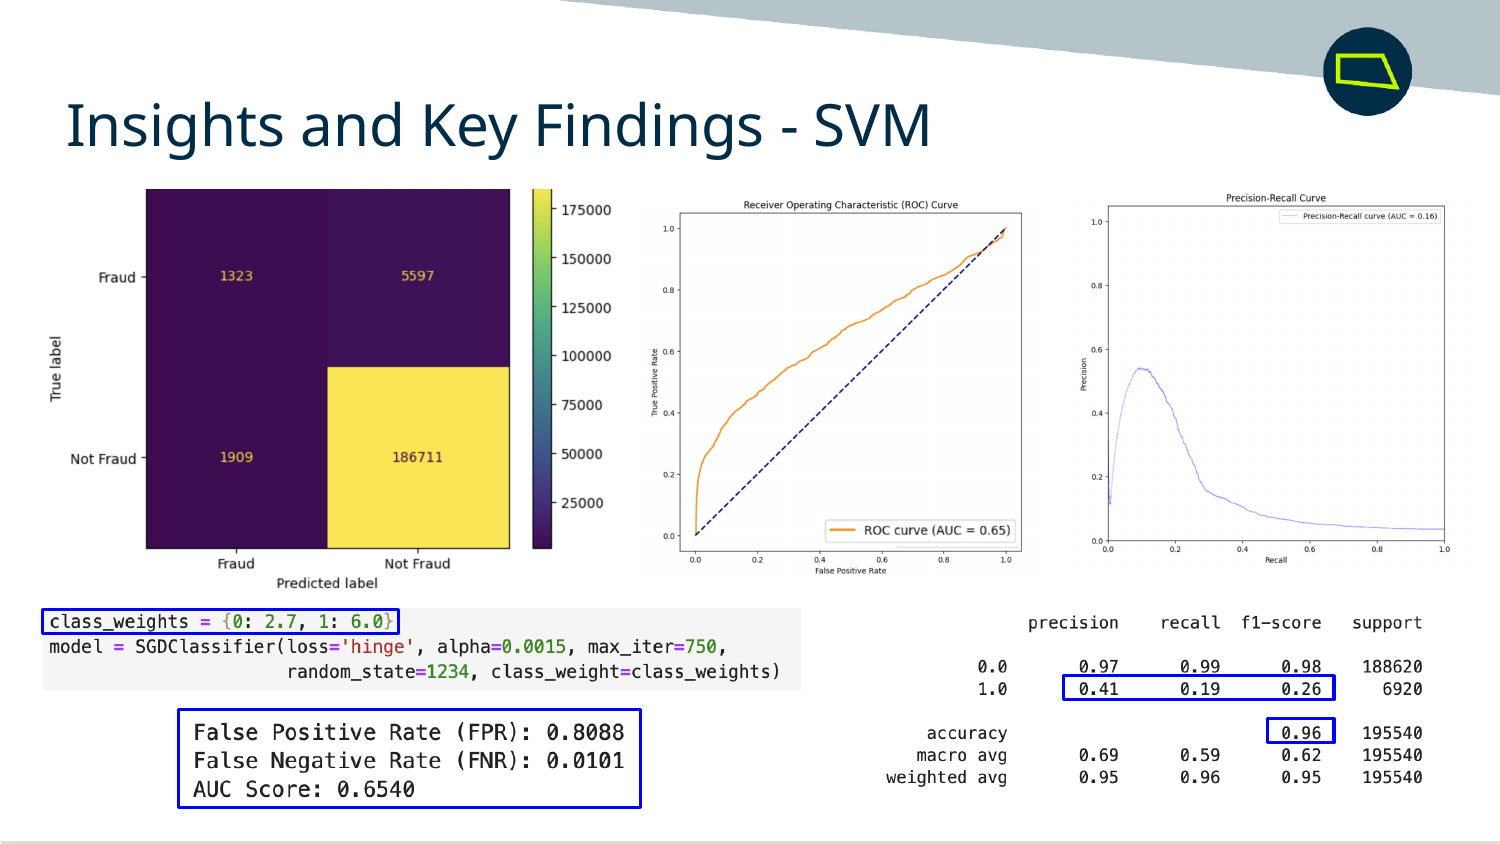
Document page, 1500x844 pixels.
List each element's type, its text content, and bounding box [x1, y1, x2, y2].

text_box Insights and Key Findings - SVM [51, 72, 1449, 167]
picture [0, 0, 1500, 844]
text_box [178, 709, 641, 718]
